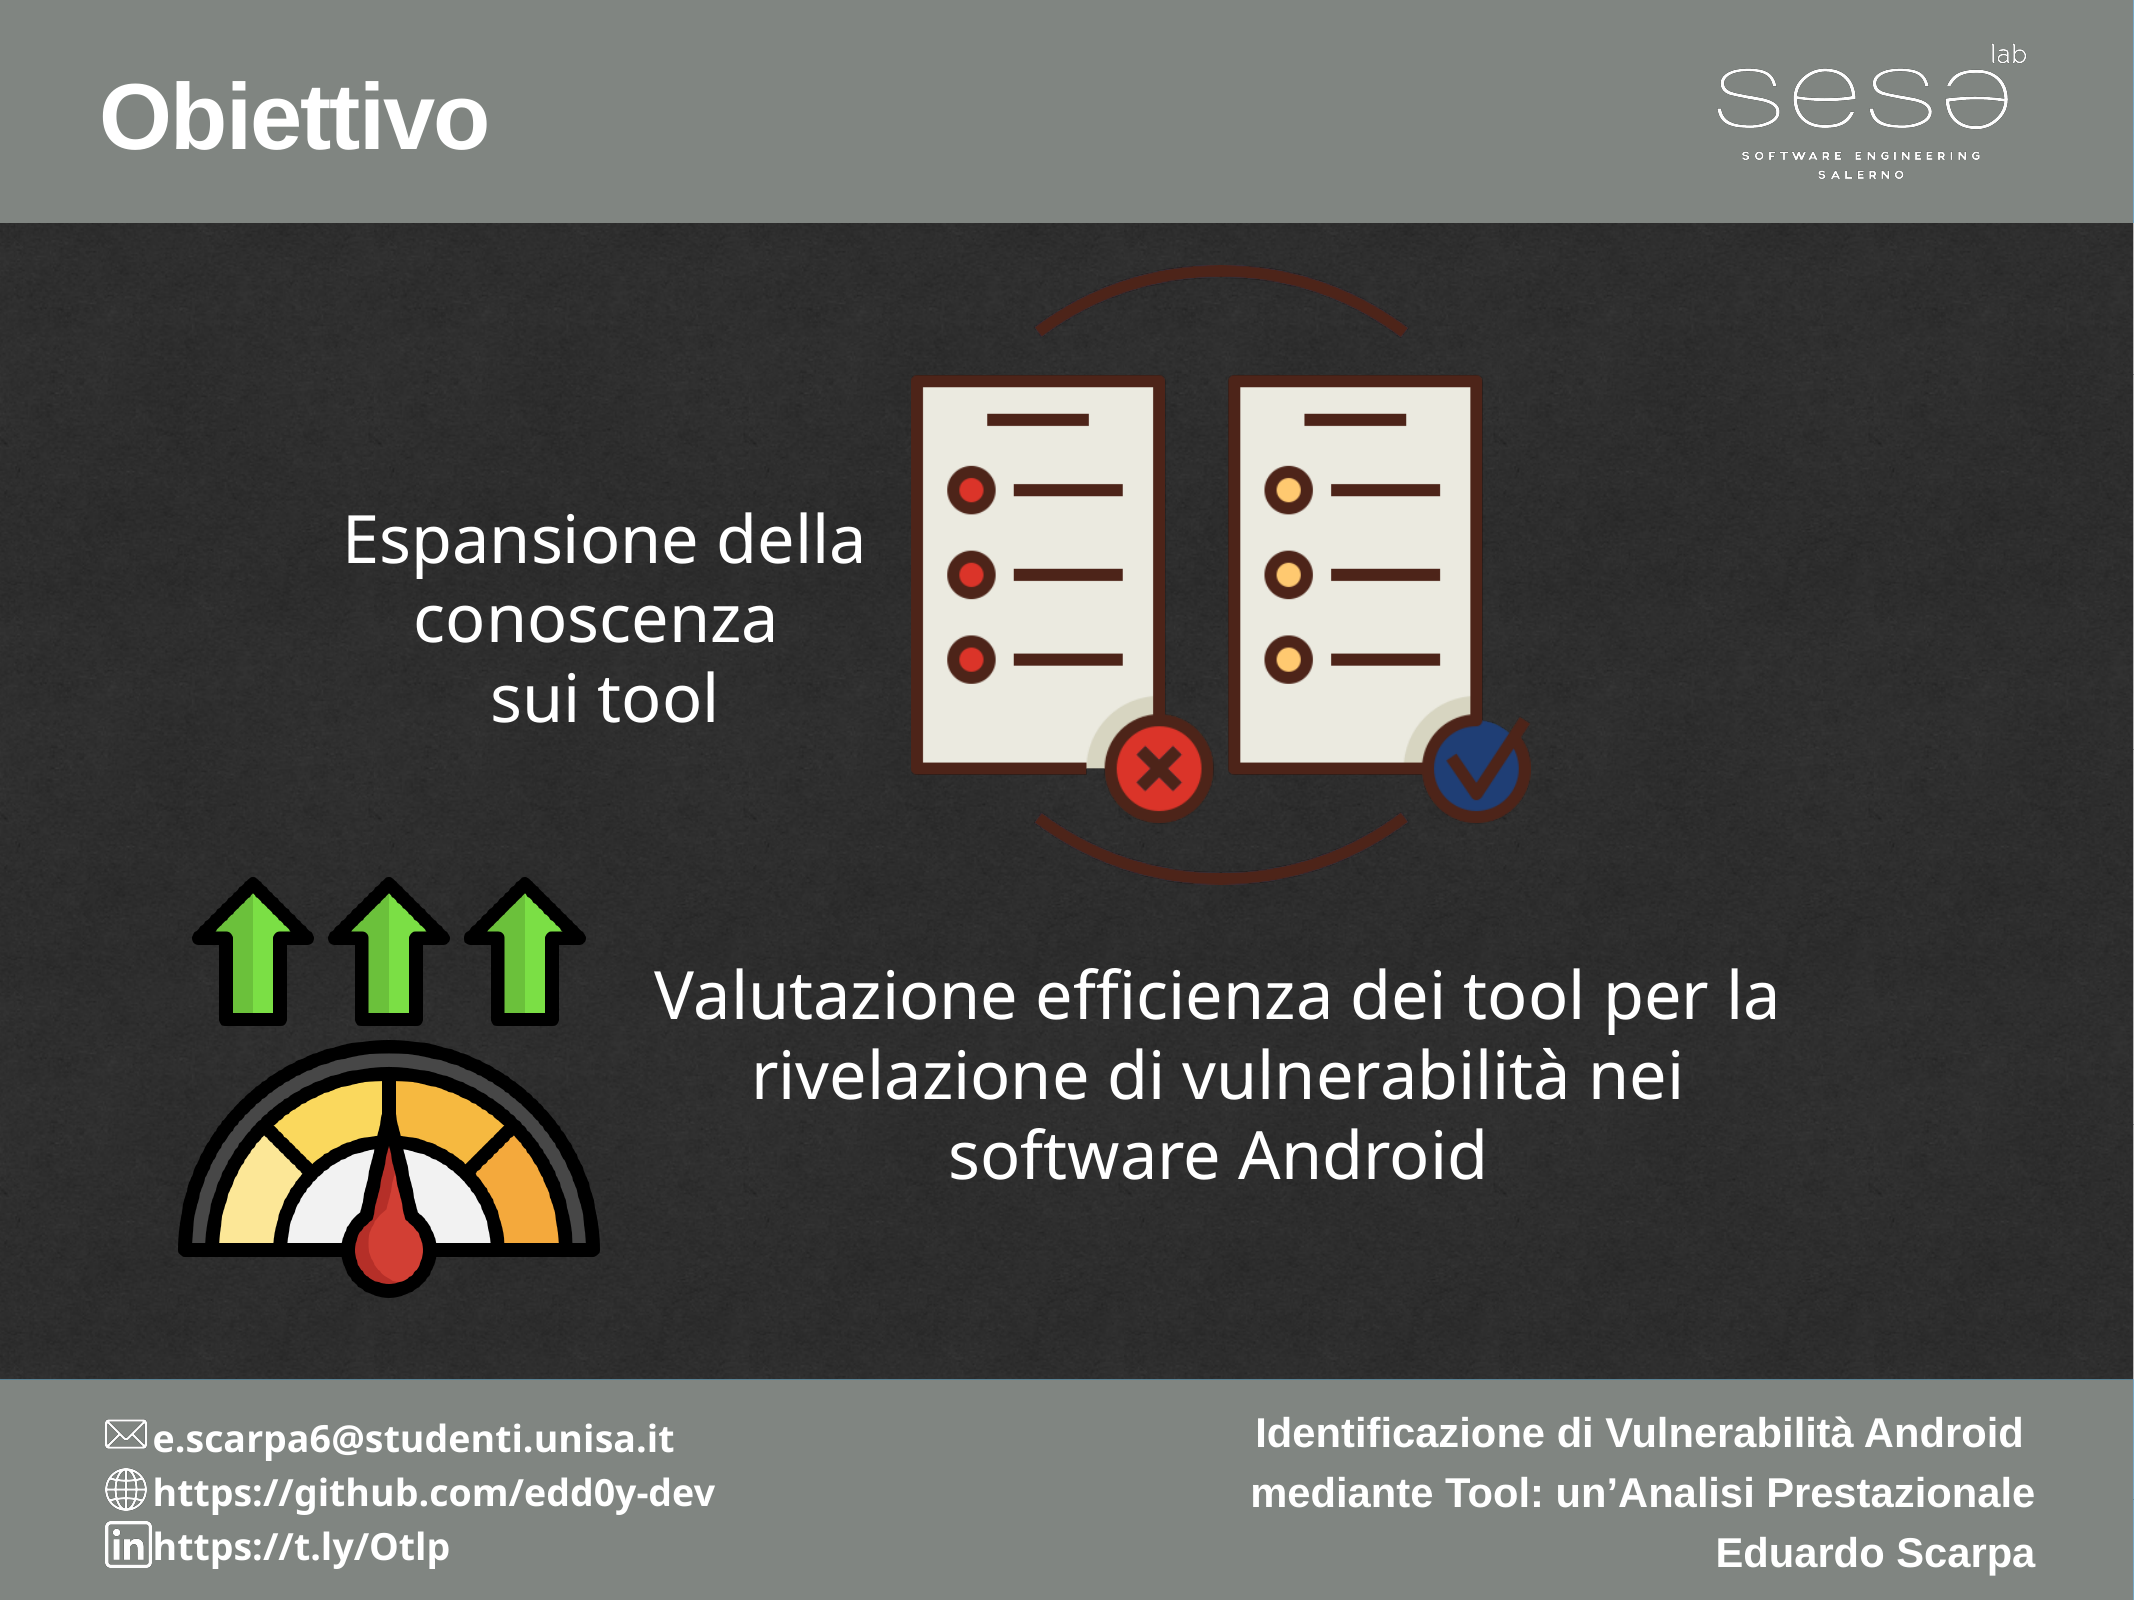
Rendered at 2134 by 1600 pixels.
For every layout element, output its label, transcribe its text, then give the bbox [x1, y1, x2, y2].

picture [0, 223, 2134, 1379]
text_box e.scarpa6@studenti.unisa.it https://github.com/edd0y-dev https://t.ly/Otlp [144, 1397, 734, 1576]
picture [1681, 24, 2045, 200]
text_box Obiettivo [91, 69, 1681, 177]
text_box [0, 0, 2134, 223]
text_box Espansione della conoscenza sui tool [329, 488, 882, 745]
picture [104, 1521, 152, 1568]
text_box Identificazione di Vulnerabilità Android mediante Tool: un’Analisi Prestazionale Eduardo Scarpa [1017, 1387, 2044, 1600]
picture [104, 1412, 148, 1455]
picture [104, 1468, 148, 1511]
text_box Valutazione efficienza dei tool per la rivelazione di vulnerabilità nei software Android [606, 944, 1835, 1201]
text_box [0, 1379, 2134, 1600]
